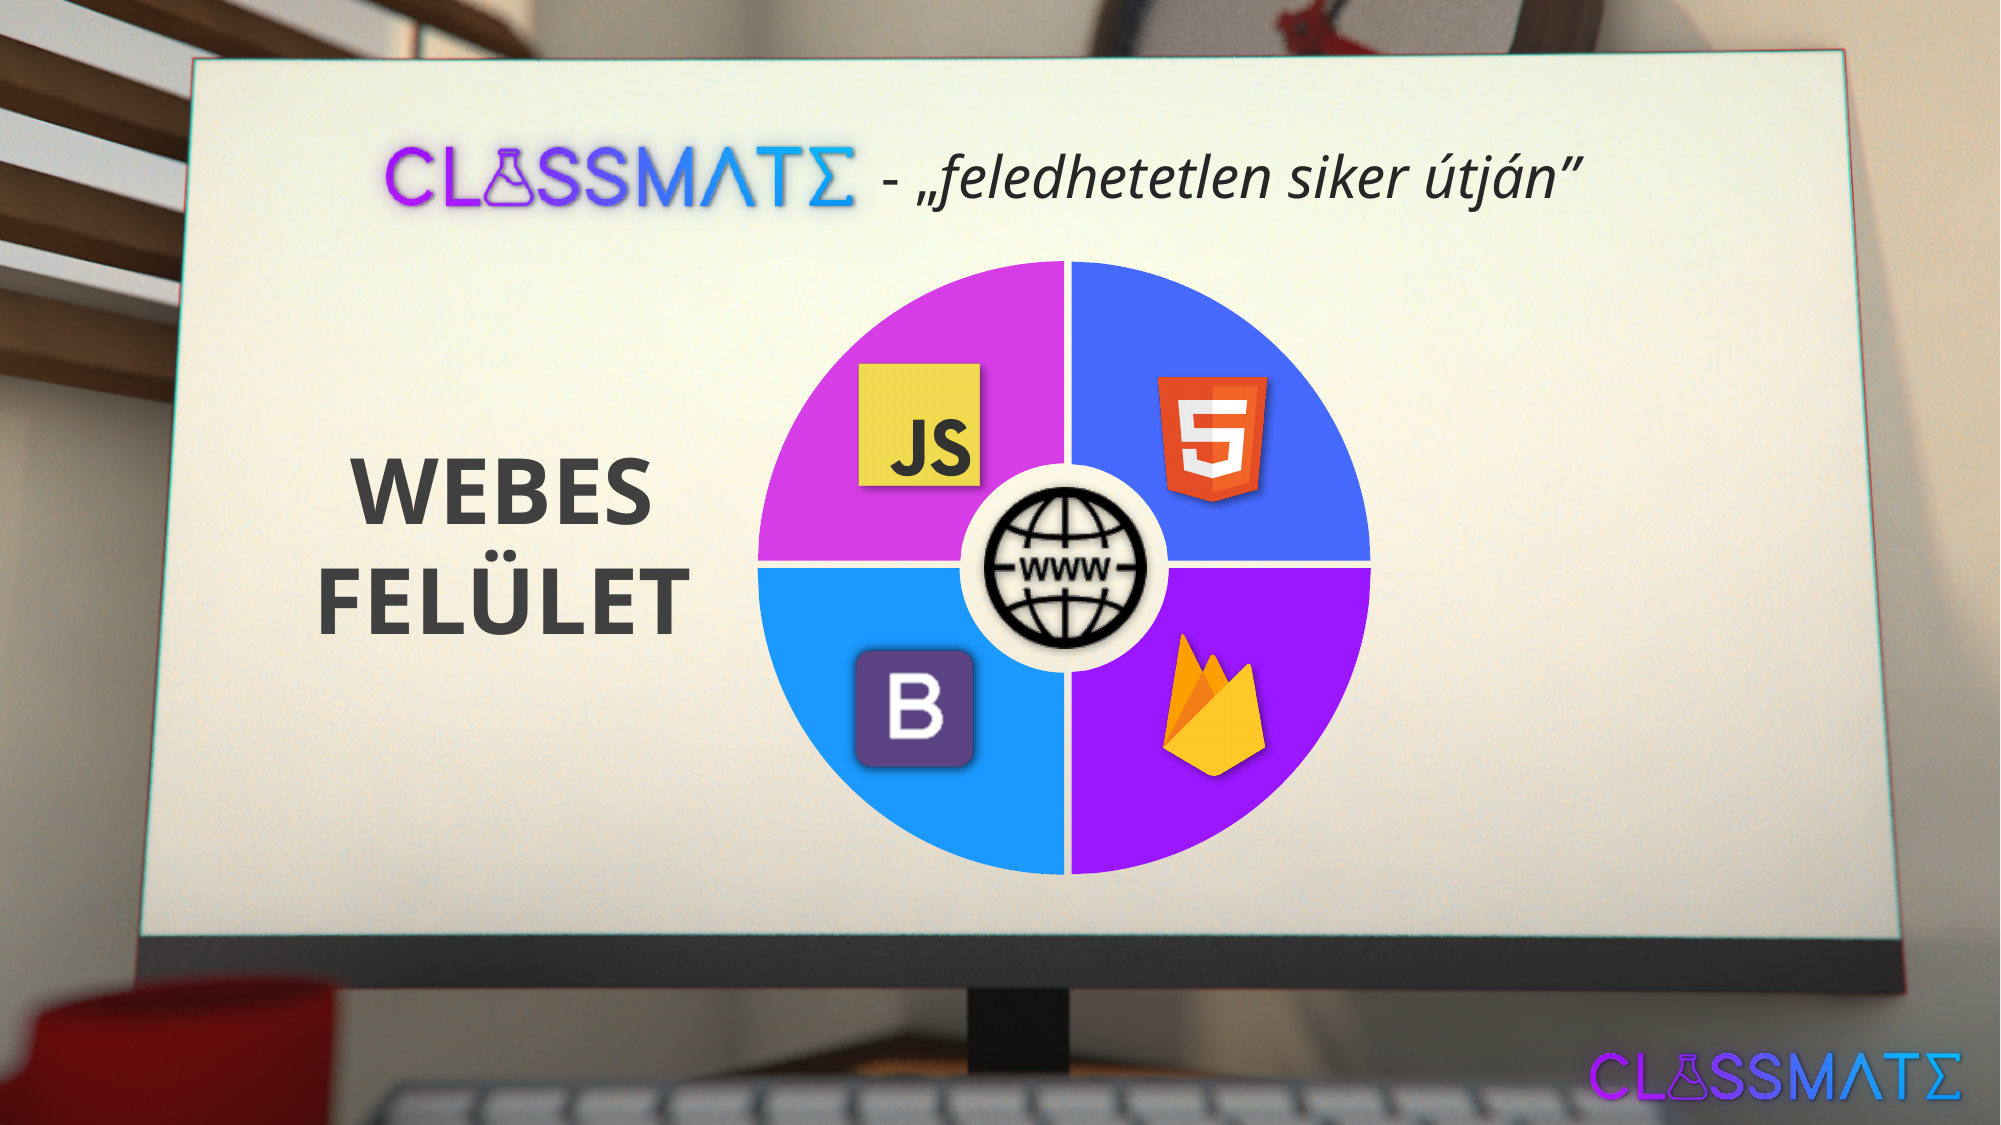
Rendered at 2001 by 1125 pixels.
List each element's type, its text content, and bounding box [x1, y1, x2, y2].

text_box WEBes FELÜLET [283, 425, 722, 661]
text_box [757, 261, 1371, 875]
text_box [312, 90, 1816, 262]
picture [0, 0, 2001, 1125]
